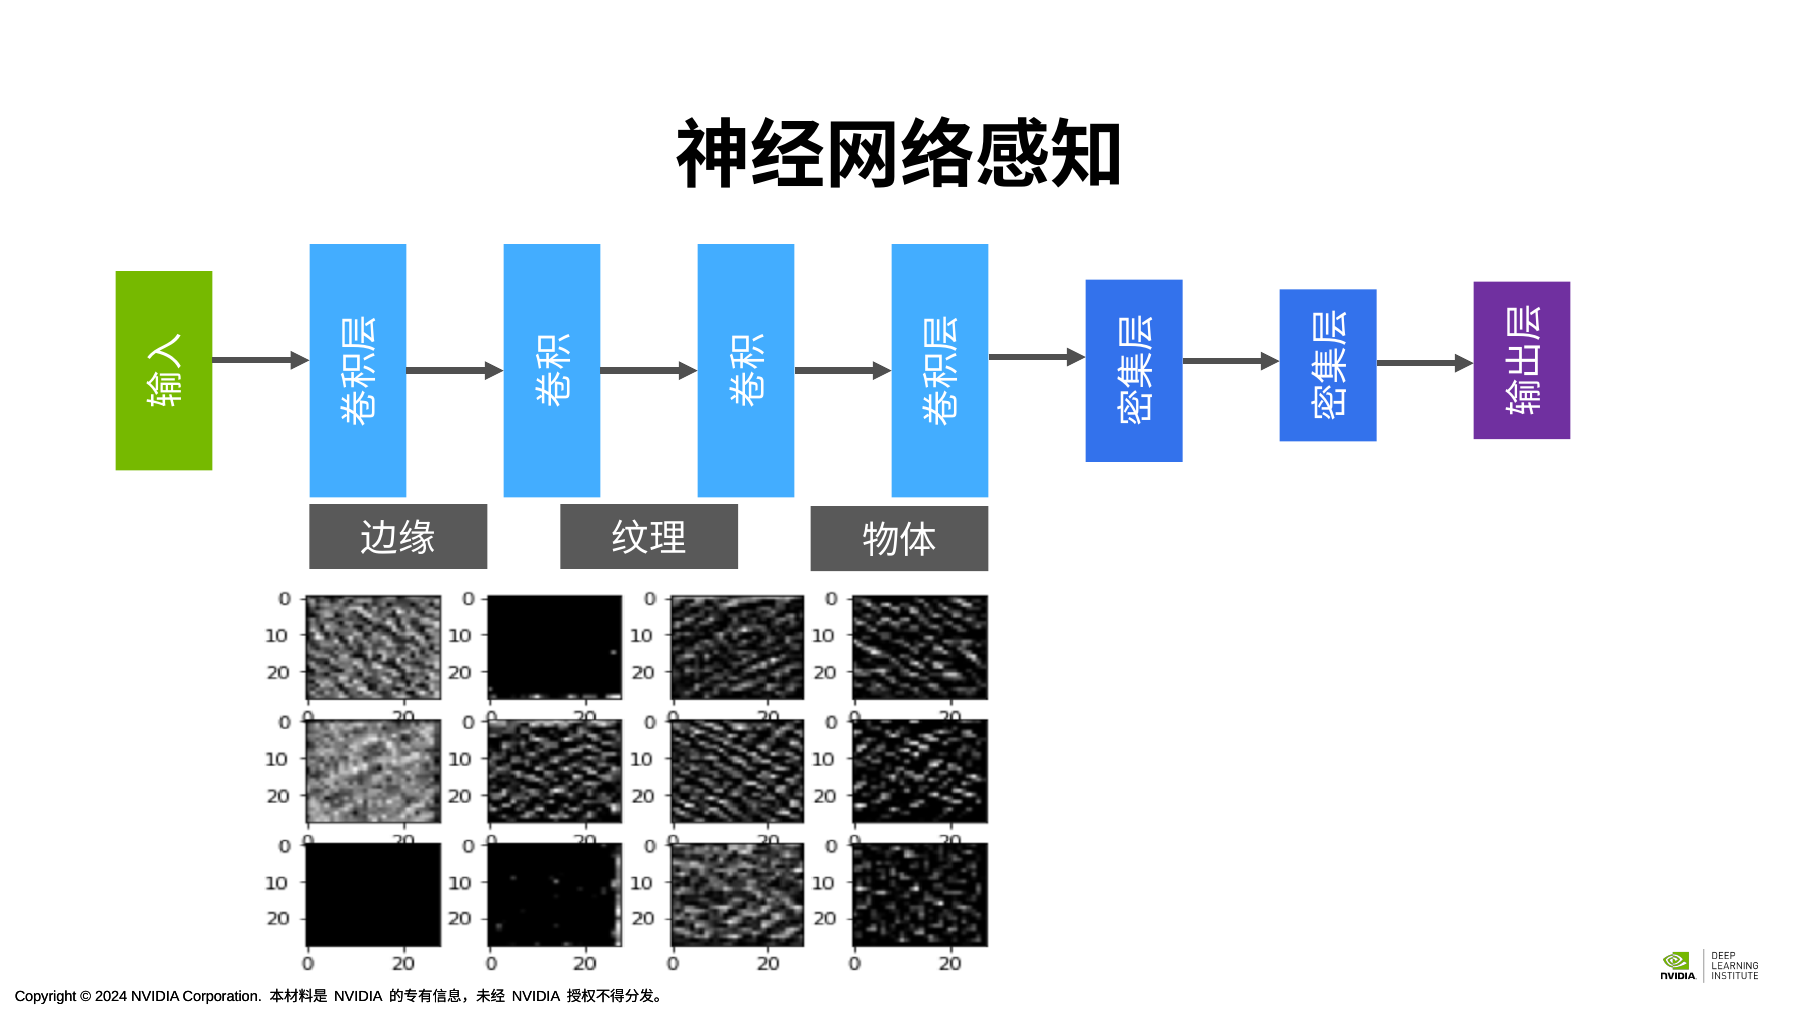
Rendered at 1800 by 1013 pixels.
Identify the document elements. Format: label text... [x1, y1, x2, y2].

text_box 边缘 [309, 504, 488, 569]
text_box 输入 [115, 271, 213, 471]
text_box 物体 [810, 506, 989, 572]
title 神经网络感知 [81, 108, 1719, 206]
text_box 卷积层 [891, 244, 989, 498]
text_box 密集层 [1085, 279, 1183, 462]
text_box 卷积 [697, 244, 795, 498]
picture [260, 586, 1002, 971]
text_box 卷积 [503, 244, 601, 498]
text_box 卷积层 [309, 244, 407, 498]
picture [1661, 949, 1758, 983]
text_box 输出层 [1473, 281, 1571, 440]
text_box 纹理 [560, 504, 739, 569]
text_box 密集层 [1279, 289, 1377, 442]
